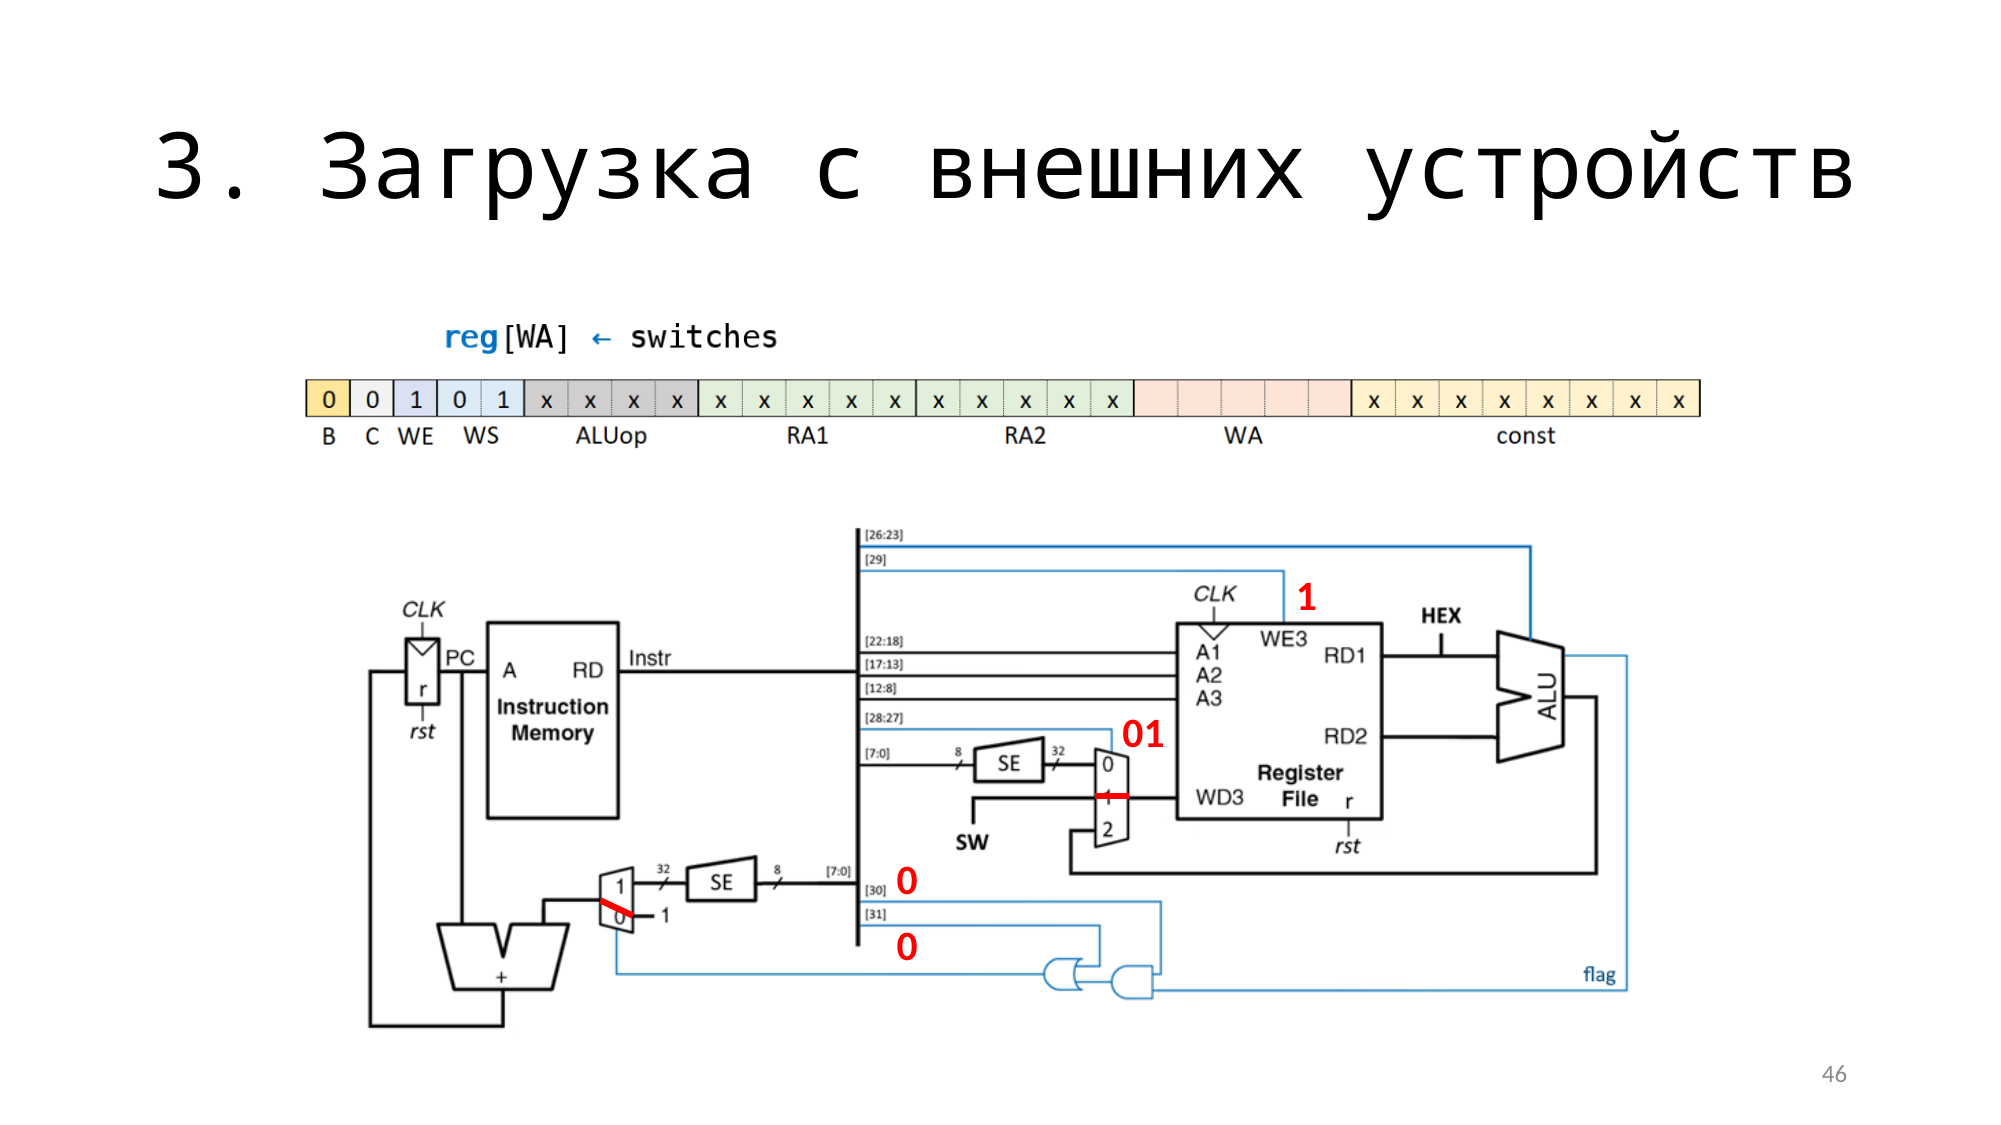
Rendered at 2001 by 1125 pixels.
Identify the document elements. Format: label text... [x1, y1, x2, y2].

slide_number 46 [1412, 1042, 1863, 1103]
picture [296, 321, 1709, 454]
title 3. Загрузка с внешних устройств [137, 59, 1900, 278]
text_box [600, 900, 633, 916]
picture [353, 516, 1640, 1043]
